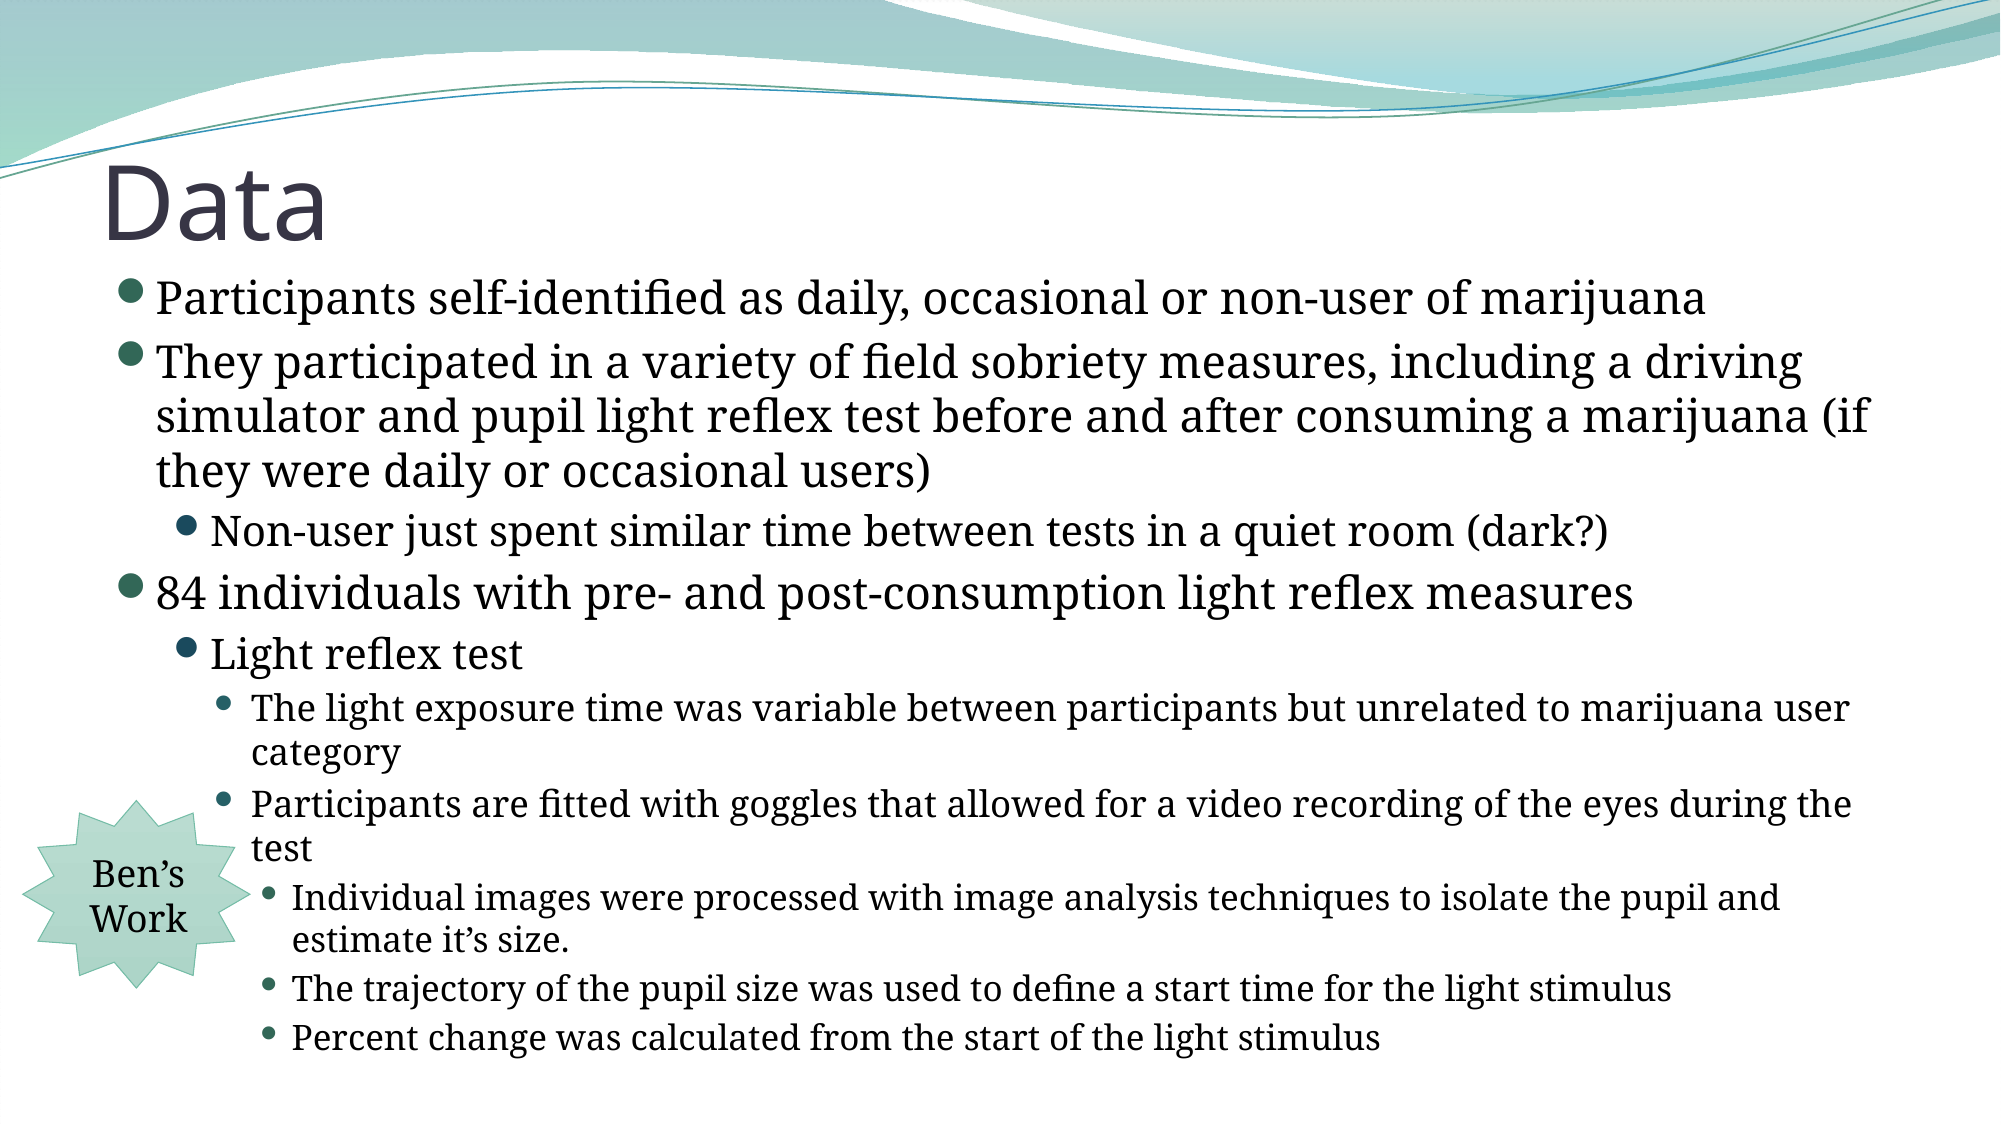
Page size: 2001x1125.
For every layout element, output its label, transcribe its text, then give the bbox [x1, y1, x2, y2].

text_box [22, 800, 250, 989]
title Data [99, 74, 1900, 261]
list Participants self-identified as daily, occasional or non-user of marijuana They participated in a variety of field sobriety measures, including a driving simulator and pupil light reflex test before and after consuming a marijuana (if they were daily or occasional users) Non-user just spent similar time between tests in a quiet room (dark?) 84 individuals with pre- and post-consumption light reflex measures Light reflex test The light exposure time was variable between participants but unrelated to marijuana user category Participants are fitted with goggles that allowed for a video recording of the eyes during the test Individual images were processed with image analysis techniques to isolate the pupil and estimate it’s size. The trajectory of the pupil size was used to define a start time for the light stimulus Percent change was calculated from the start of the light stimulus [99, 261, 1900, 1069]
